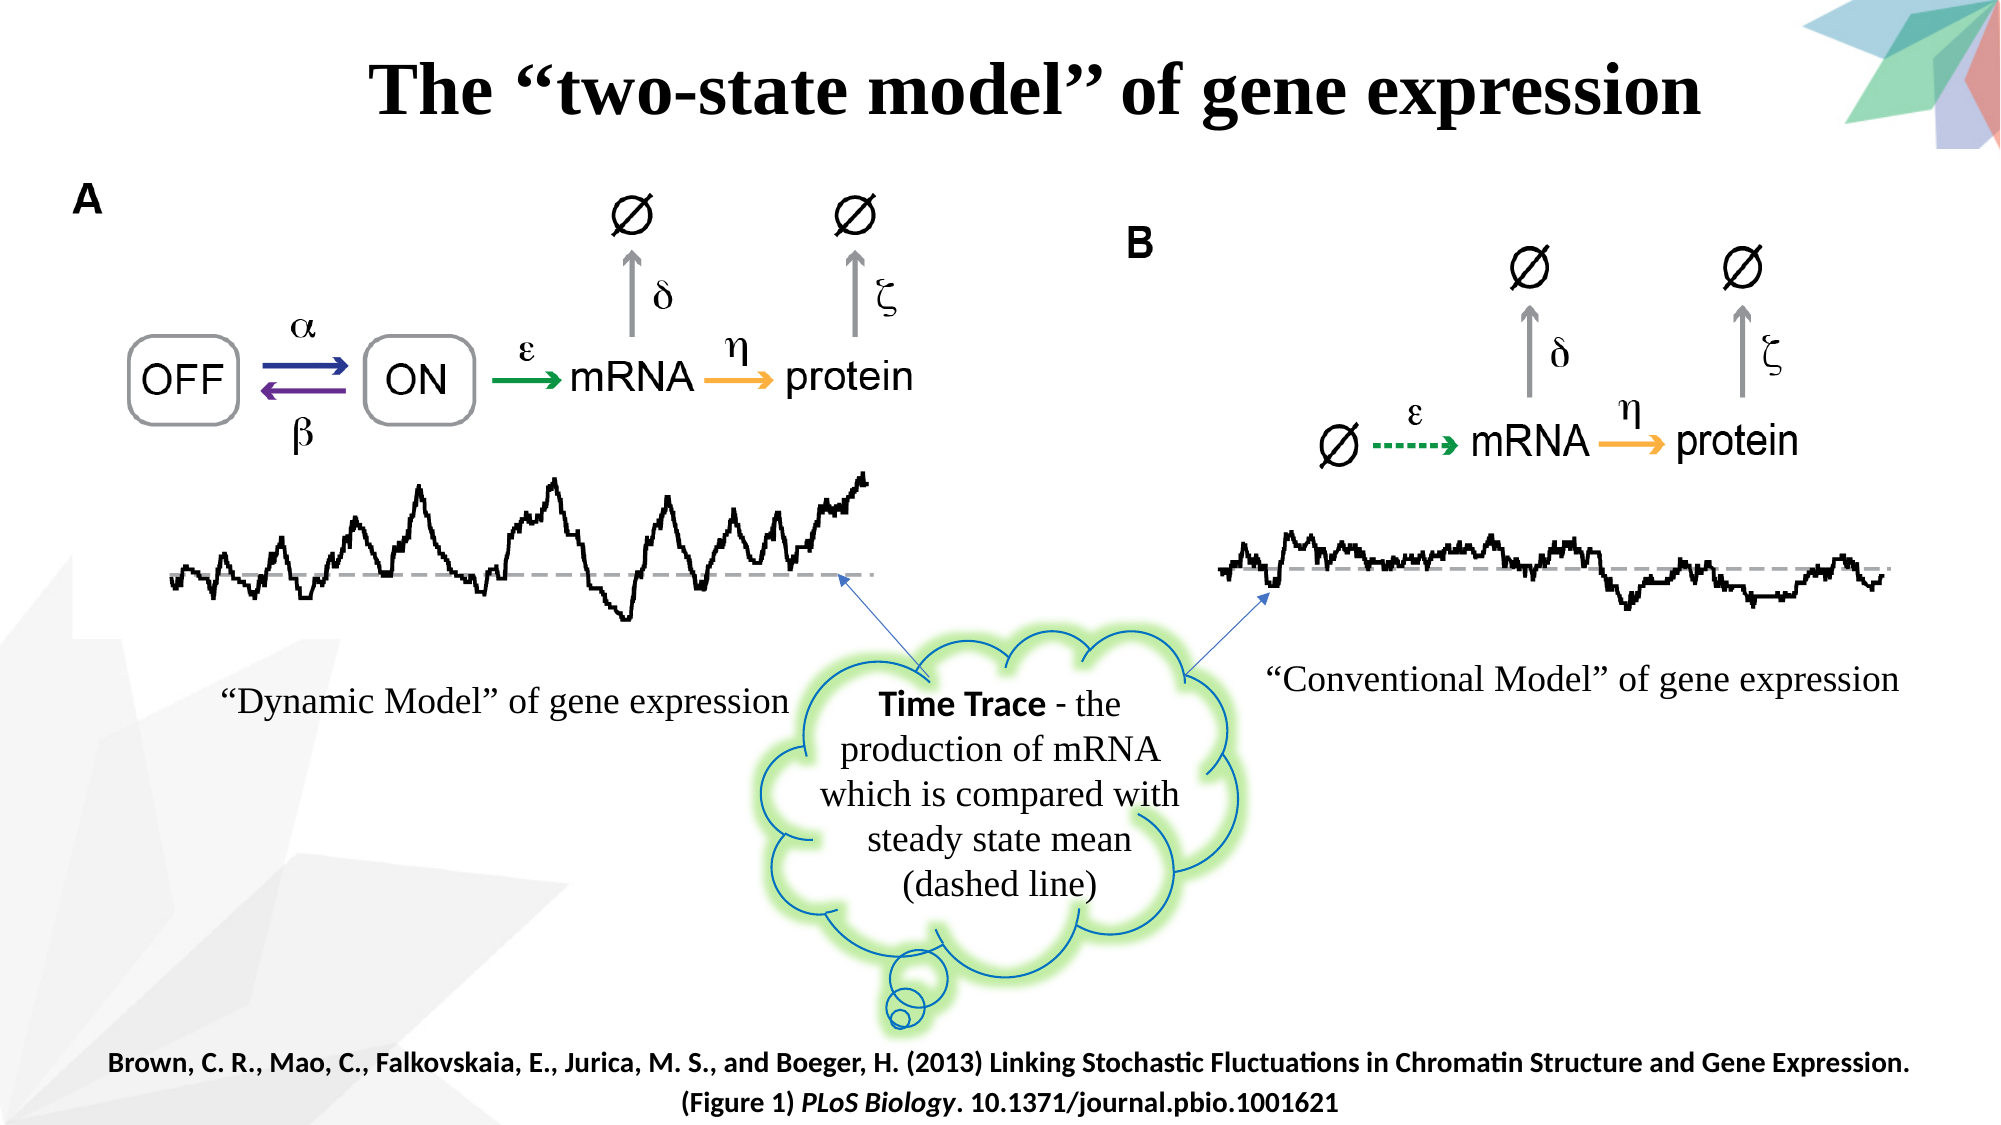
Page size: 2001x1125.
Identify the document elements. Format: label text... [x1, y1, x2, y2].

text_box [837, 573, 930, 678]
picture [0, 0, 2001, 1125]
text_box Time Trace - the production of mRNA which is compared with steady state mean (dashed line) [793, 671, 1207, 912]
text_box “Dynamic Model” of gene expression [140, 668, 871, 729]
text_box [1184, 592, 1270, 677]
text_box [801, 912, 1161, 1030]
text_box Brown, C. R., Mao, C., Falkovskaia, E., Jurica, M. S., and Boeger, H. (2013) Linking Stochastic Fluctuations in Chromatin Structure and Gene Expression. (Figure 1) PLoS Biology. 10.1371/journal.pbio.1001621 [61, 1030, 1959, 1125]
text_box “Conventional Model” of gene expression [1250, 647, 1917, 707]
text_box The ‘‘two-state model’’ of gene expression [354, 32, 1778, 138]
text_box [759, 747, 793, 908]
text_box [930, 630, 1184, 671]
text_box [1207, 685, 1240, 861]
